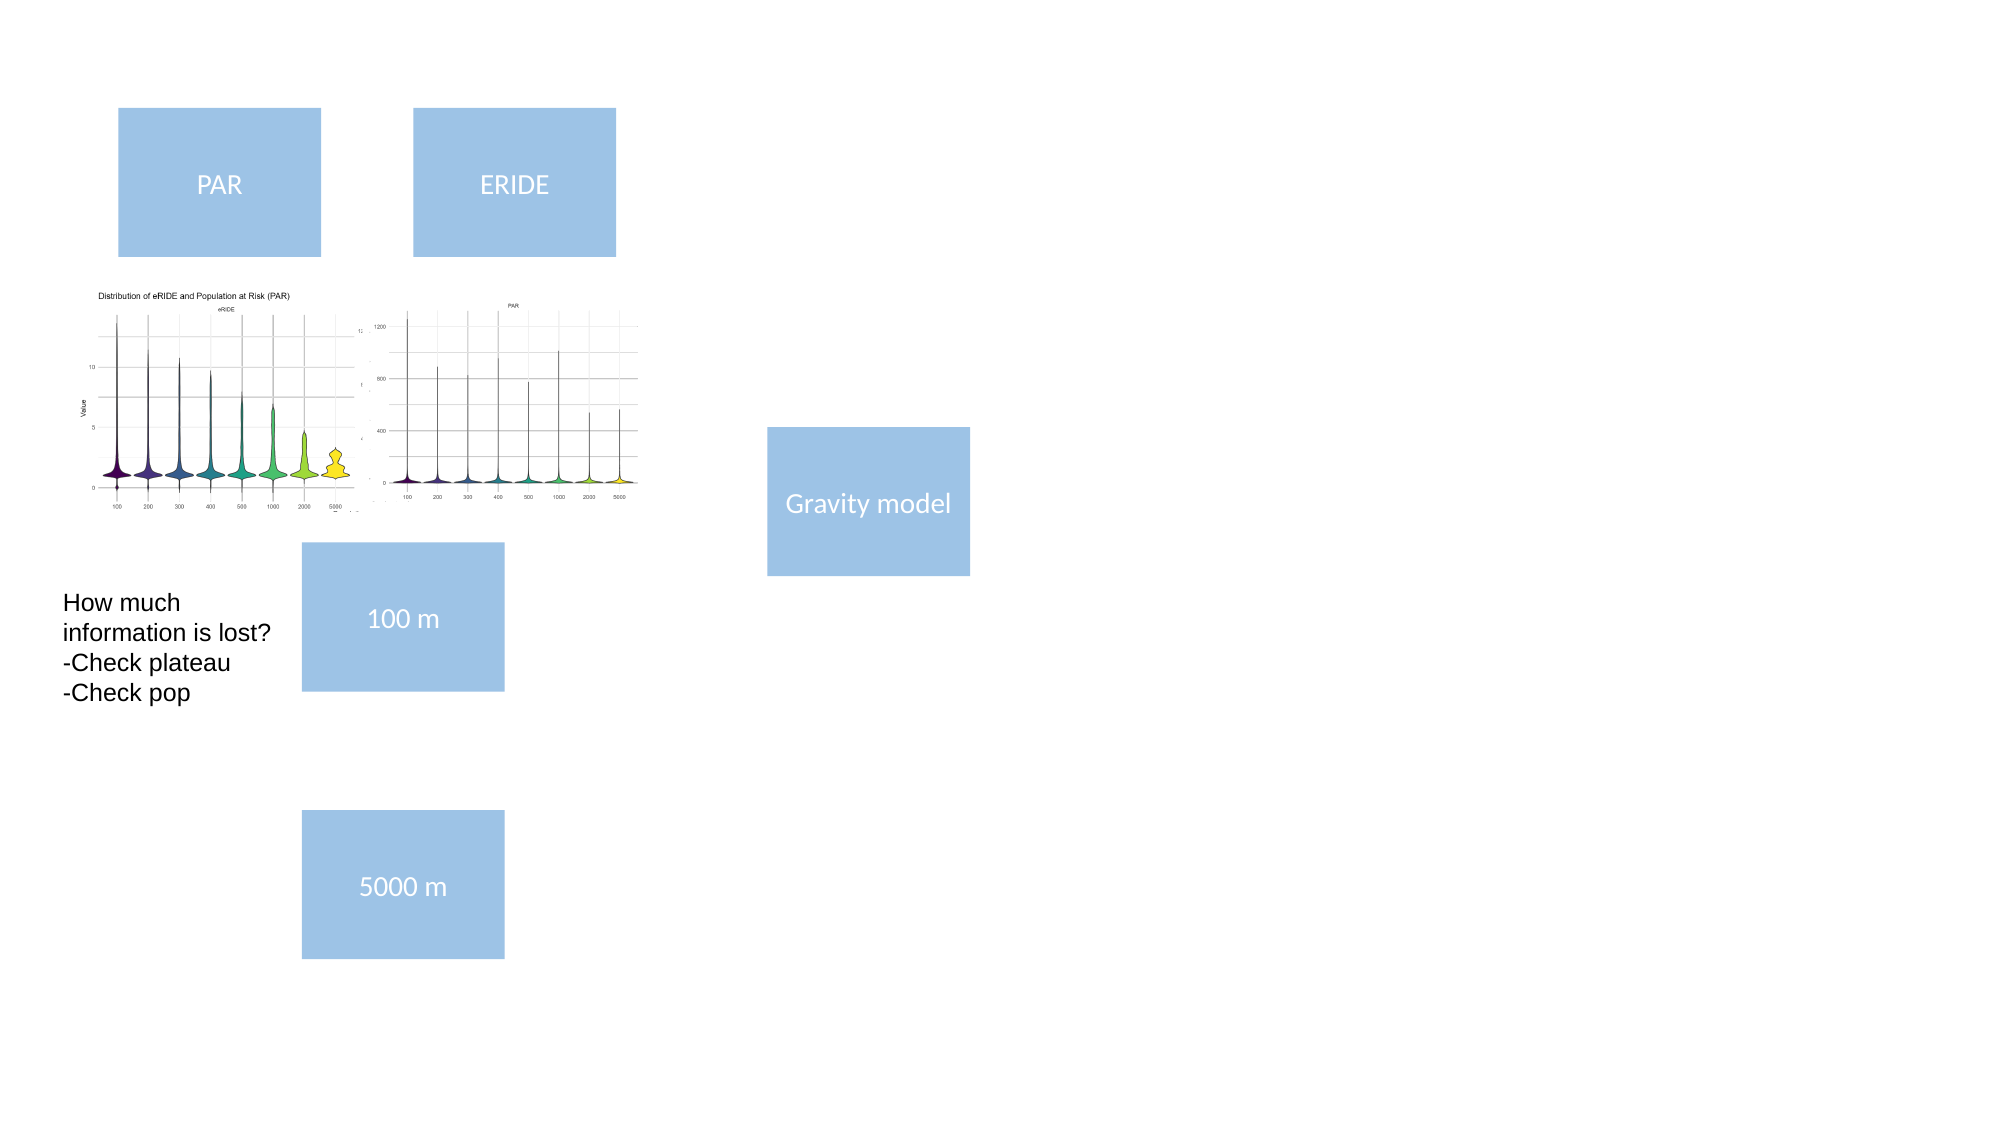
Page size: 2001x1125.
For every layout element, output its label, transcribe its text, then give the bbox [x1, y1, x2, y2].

text_box How much information is lost? -Check plateau -Check pop [48, 579, 302, 714]
picture [368, 286, 641, 502]
text_box 5000 m [301, 809, 506, 960]
text_box 100 m [301, 541, 506, 693]
text_box ERIDE [412, 107, 617, 258]
text_box Gravity model [766, 426, 971, 577]
text_box PAR [117, 107, 322, 258]
picture [76, 289, 363, 512]
